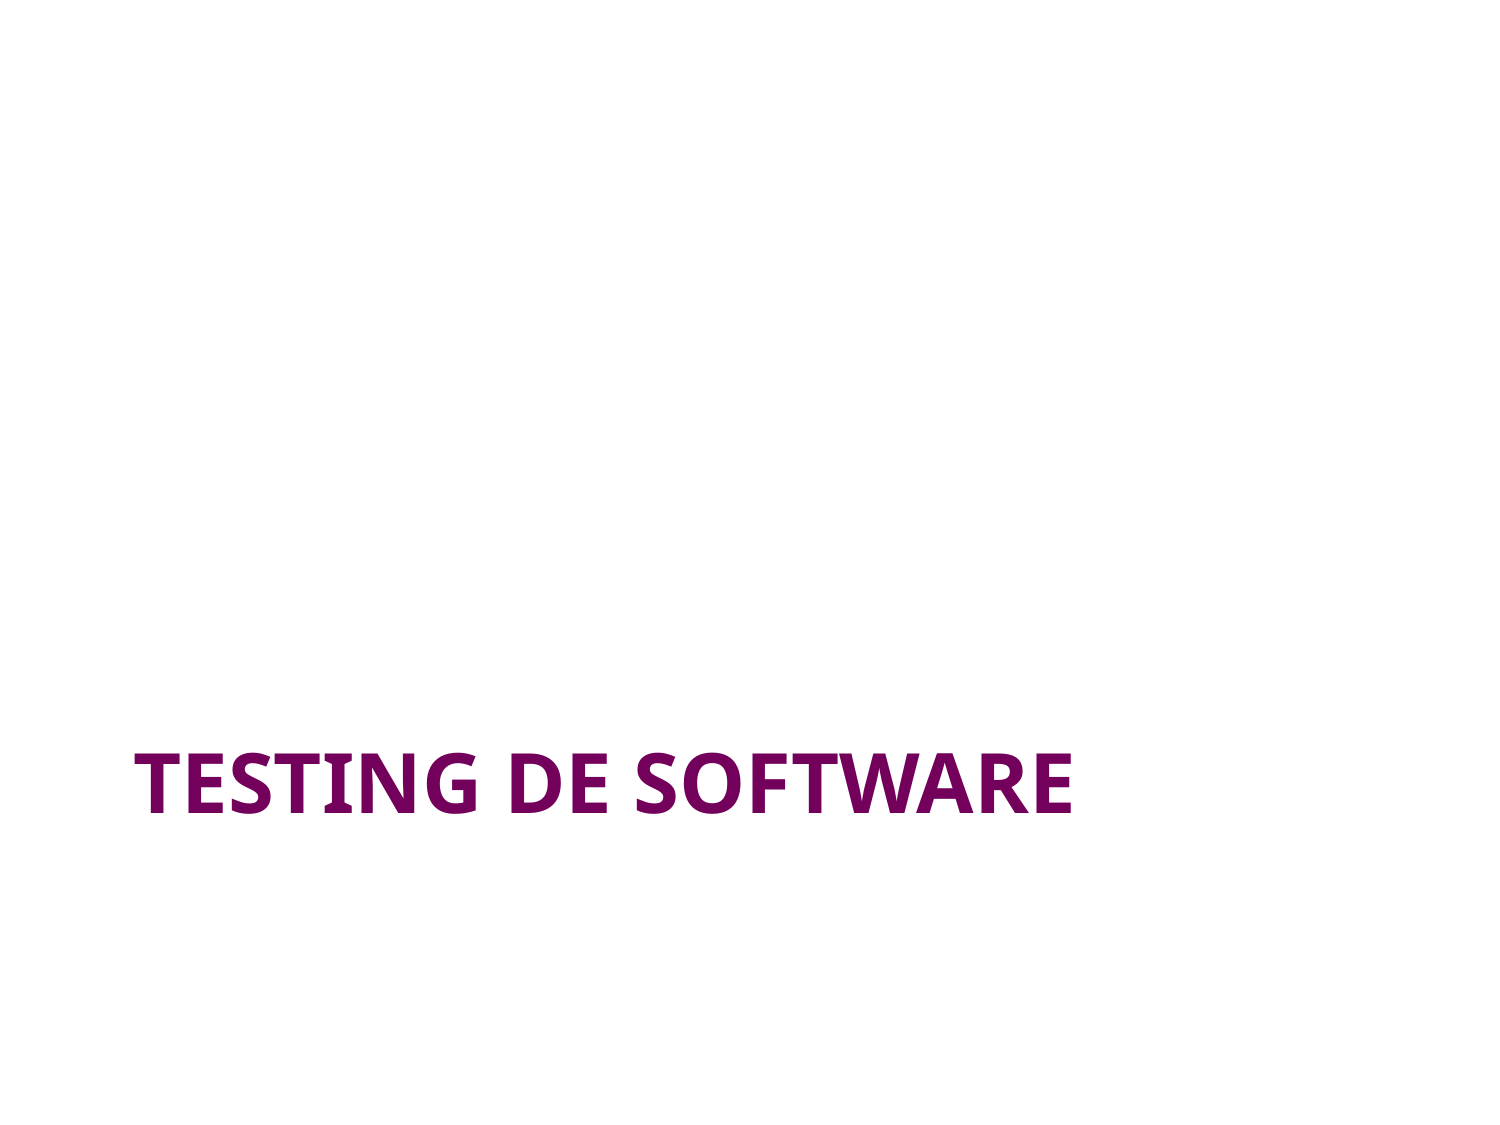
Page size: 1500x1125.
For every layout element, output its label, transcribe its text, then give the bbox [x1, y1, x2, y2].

title Testing de software [118, 722, 1394, 947]
